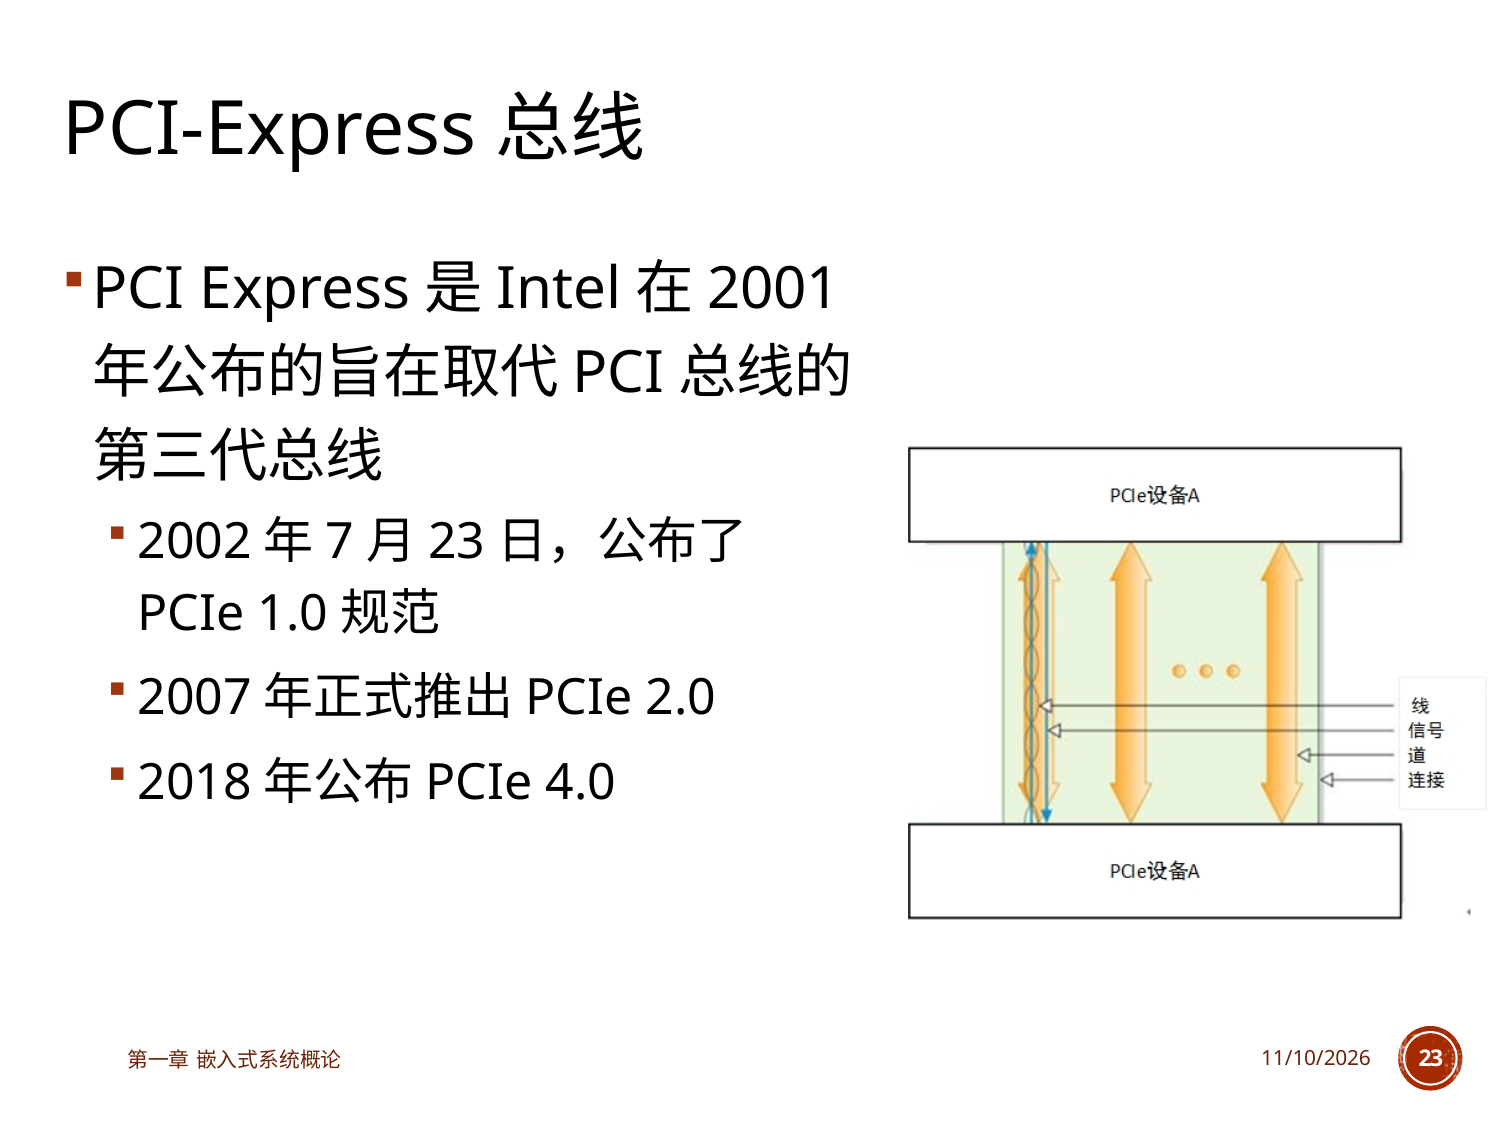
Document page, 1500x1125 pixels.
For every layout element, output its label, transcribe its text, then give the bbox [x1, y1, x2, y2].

list PCI Express是Intel在2001年公布的旨在取代PCI总线的第三代总线 2002年7月23日，公布了PCIe 1.0规范 2007年正式推出PCIe 2.0 2018年公布PCIe 4.0 [47, 228, 873, 1013]
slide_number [982, 1028, 1386, 1089]
footer 第一章 嵌入式系统概论 [112, 1028, 891, 1089]
picture [907, 438, 1488, 920]
title PCI-Express总线 [47, 46, 1471, 215]
slide_number 23 [1391, 1028, 1471, 1089]
